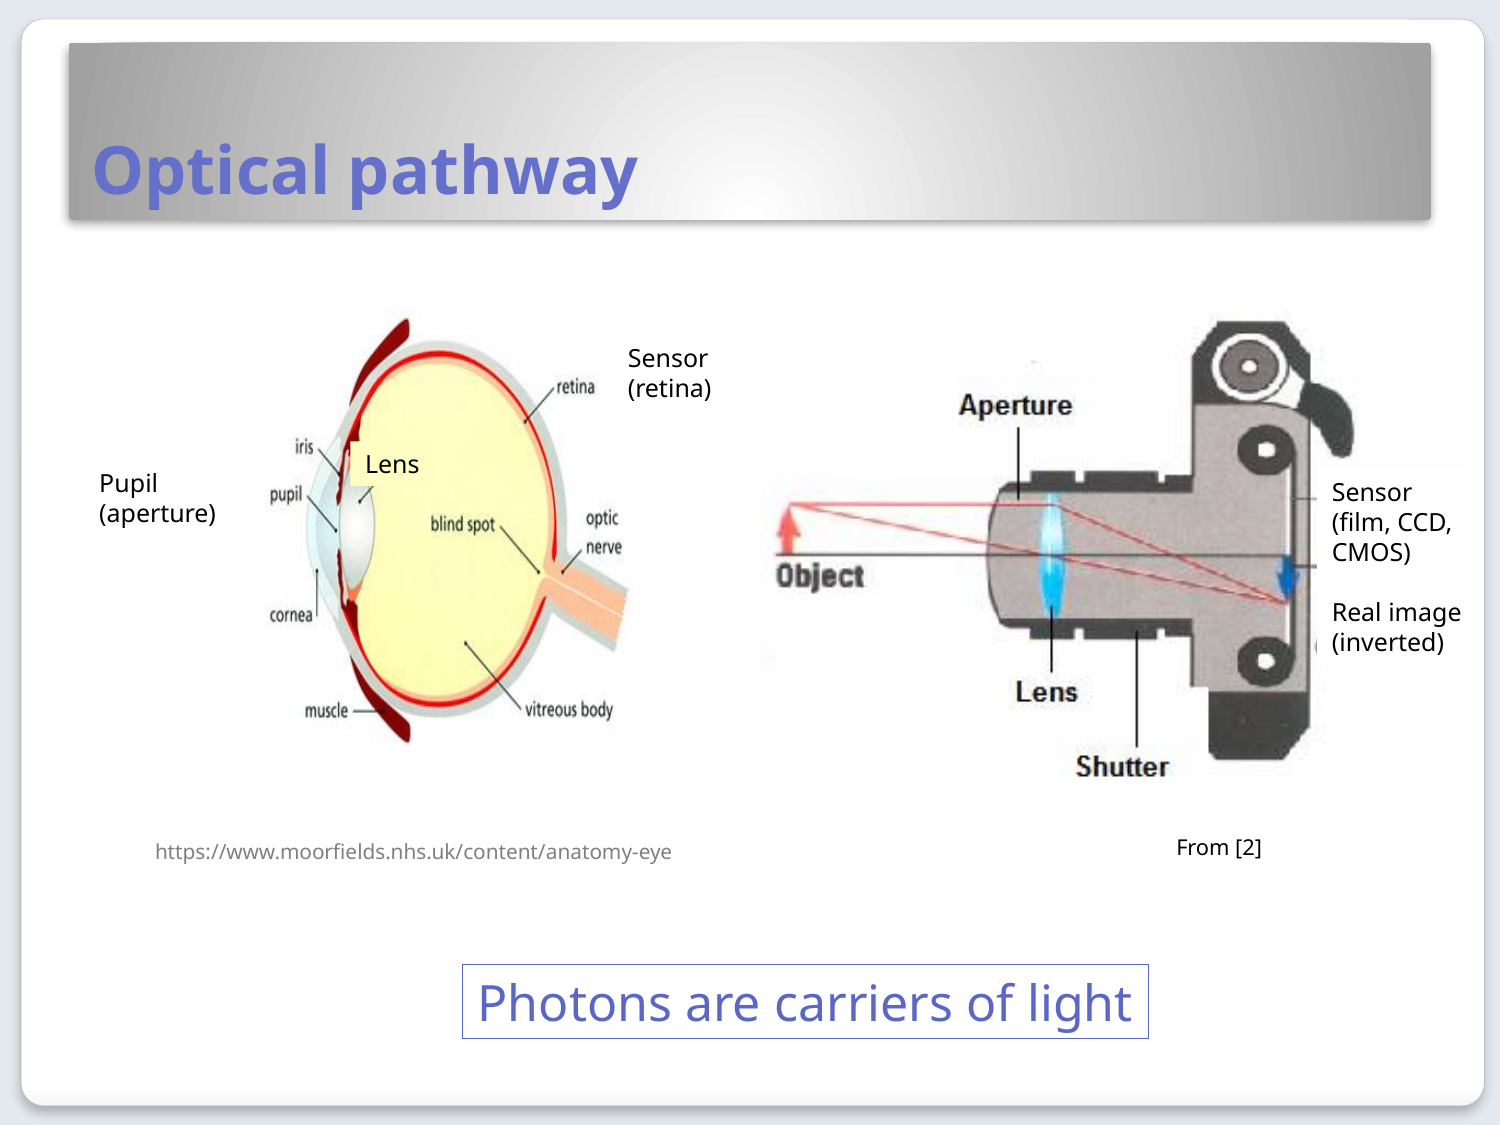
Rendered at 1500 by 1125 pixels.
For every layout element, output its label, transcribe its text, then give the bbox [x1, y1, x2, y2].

text_box Photons are carriers of light [462, 964, 1149, 1039]
title Optical pathway [76, 42, 1420, 216]
text_box https://www.moorfields.nhs.uk/content/anatomy-eye [140, 830, 743, 871]
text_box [760, 278, 1483, 832]
picture [176, 309, 725, 756]
text_box Pupil (aperture) [84, 459, 169, 535]
text_box From [2] [1161, 844, 1329, 867]
